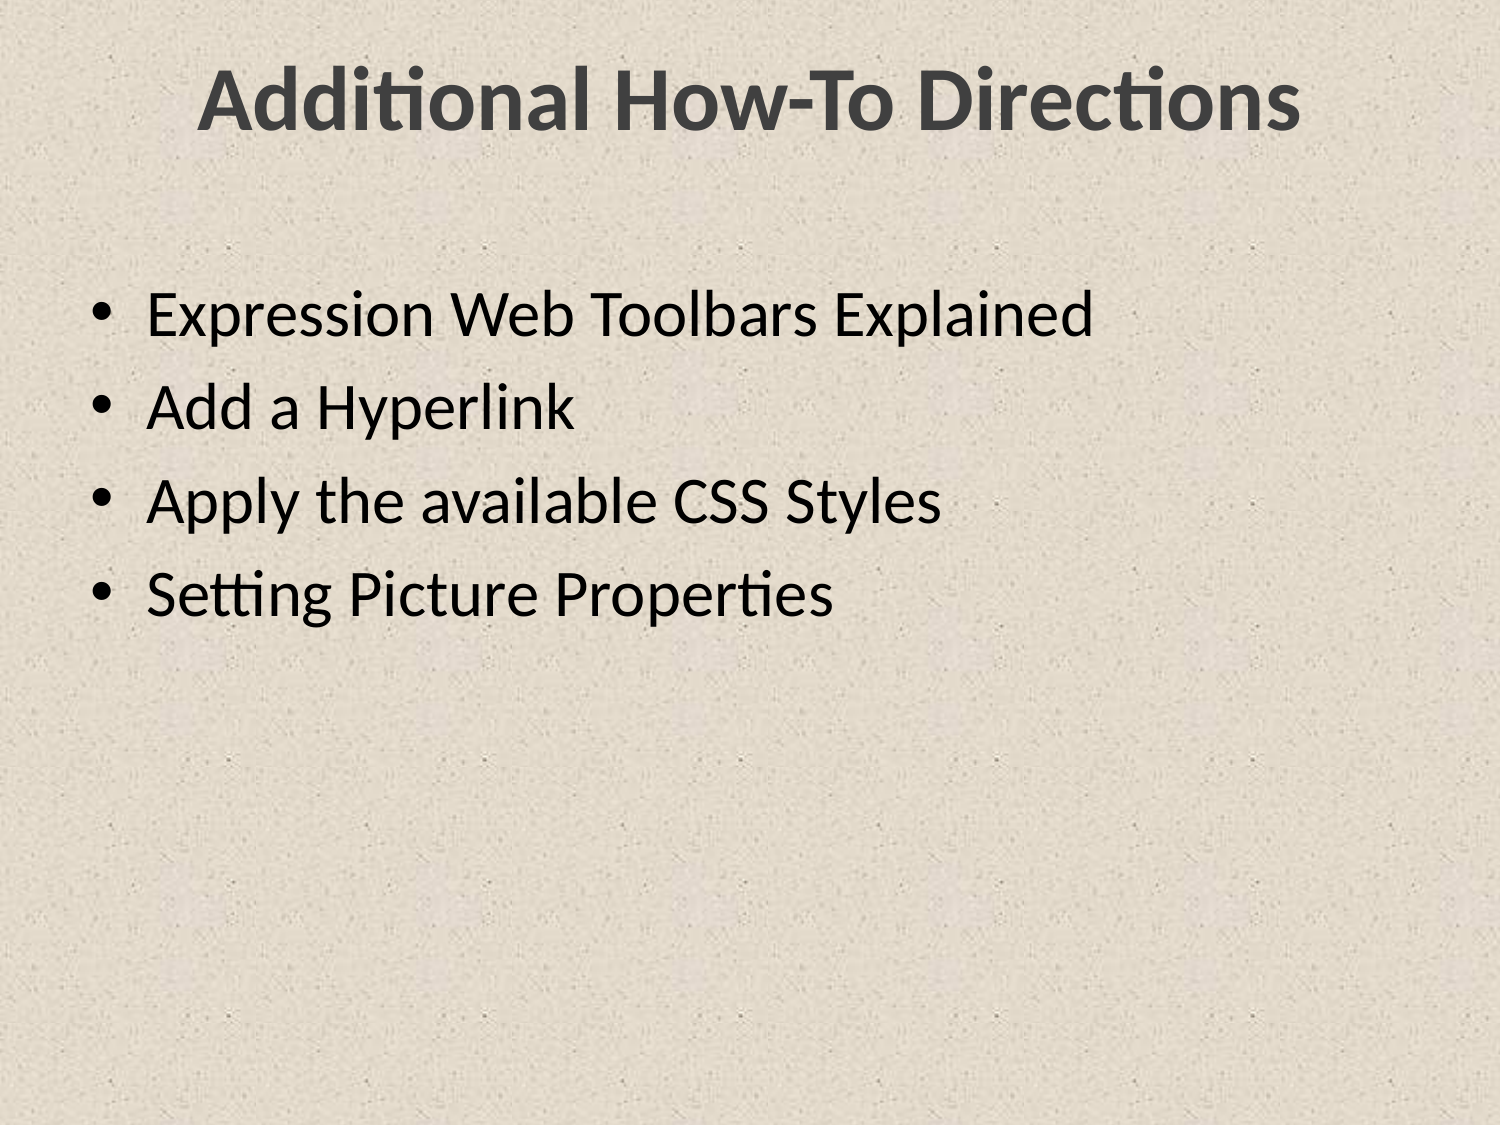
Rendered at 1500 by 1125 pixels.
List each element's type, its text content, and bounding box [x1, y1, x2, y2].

title Additional How-To Directions [75, 0, 1425, 188]
picture [0, 0, 1500, 1125]
list Expression Web Toolbars Explained Add a Hyperlink Apply the available CSS Styles Setting Picture Properties [75, 262, 1425, 1005]
